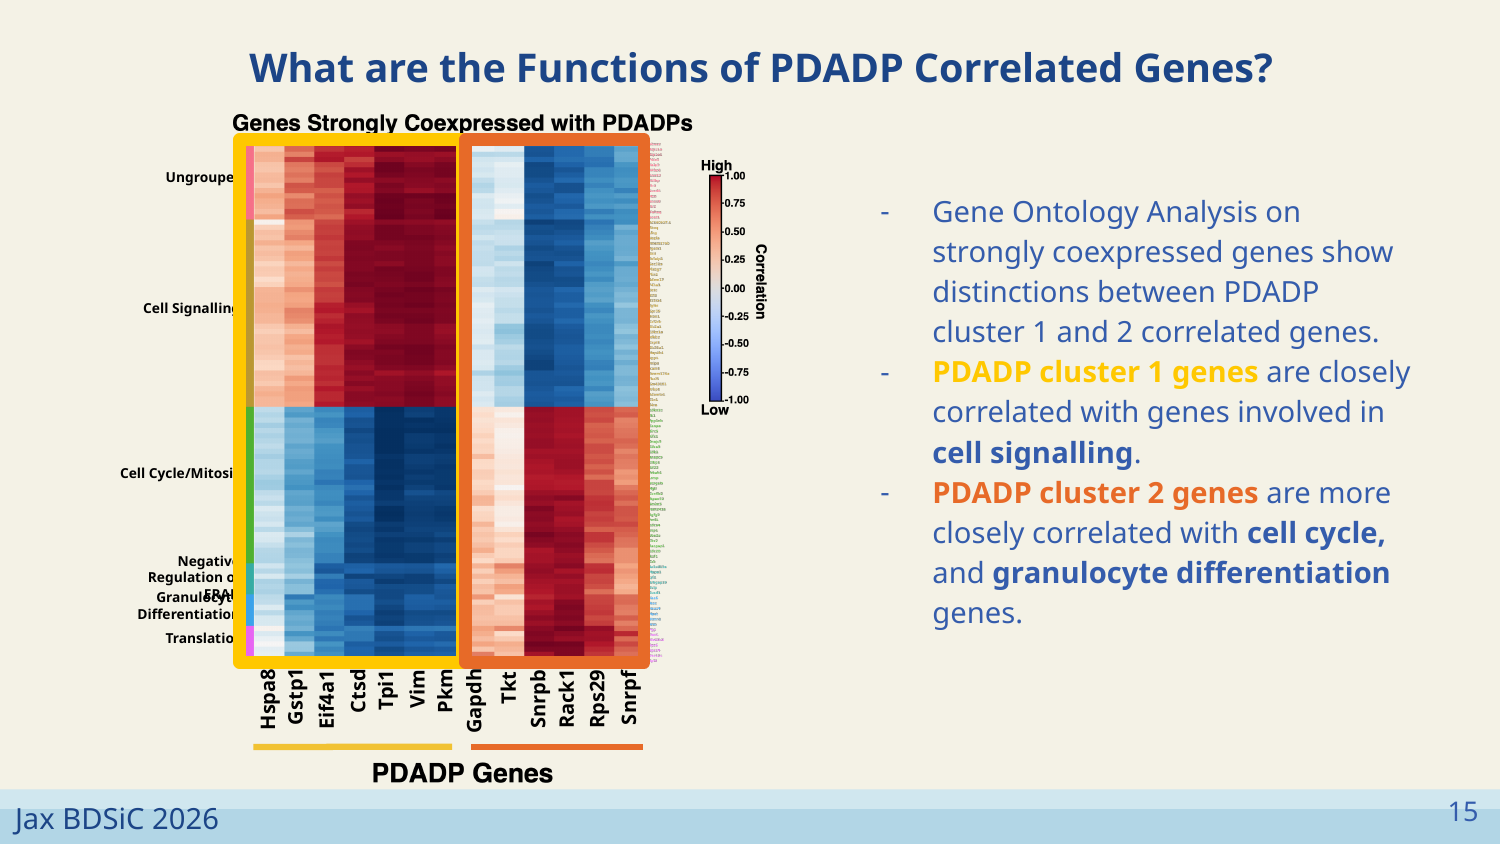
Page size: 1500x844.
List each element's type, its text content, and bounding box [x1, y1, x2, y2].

text_box Gene Ontology Analysis on strongly coexpressed genes show distinctions between PDADP cluster 1 and 2 correlated genes. PDADP cluster 1 genes are closely correlated with genes involved in cell signalling. PDADP cluster 2 genes are more closely correlated with cell cycle, and granulocyte differentiation genes. [842, 172, 1429, 707]
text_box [65, 79, 789, 808]
text_box Jax BDSiC 2026 [0, 784, 493, 844]
text_box What are the Functions of PDADP Correlated Genes? [63, 28, 1460, 135]
slide_number ‹#› [1403, 779, 1494, 844]
